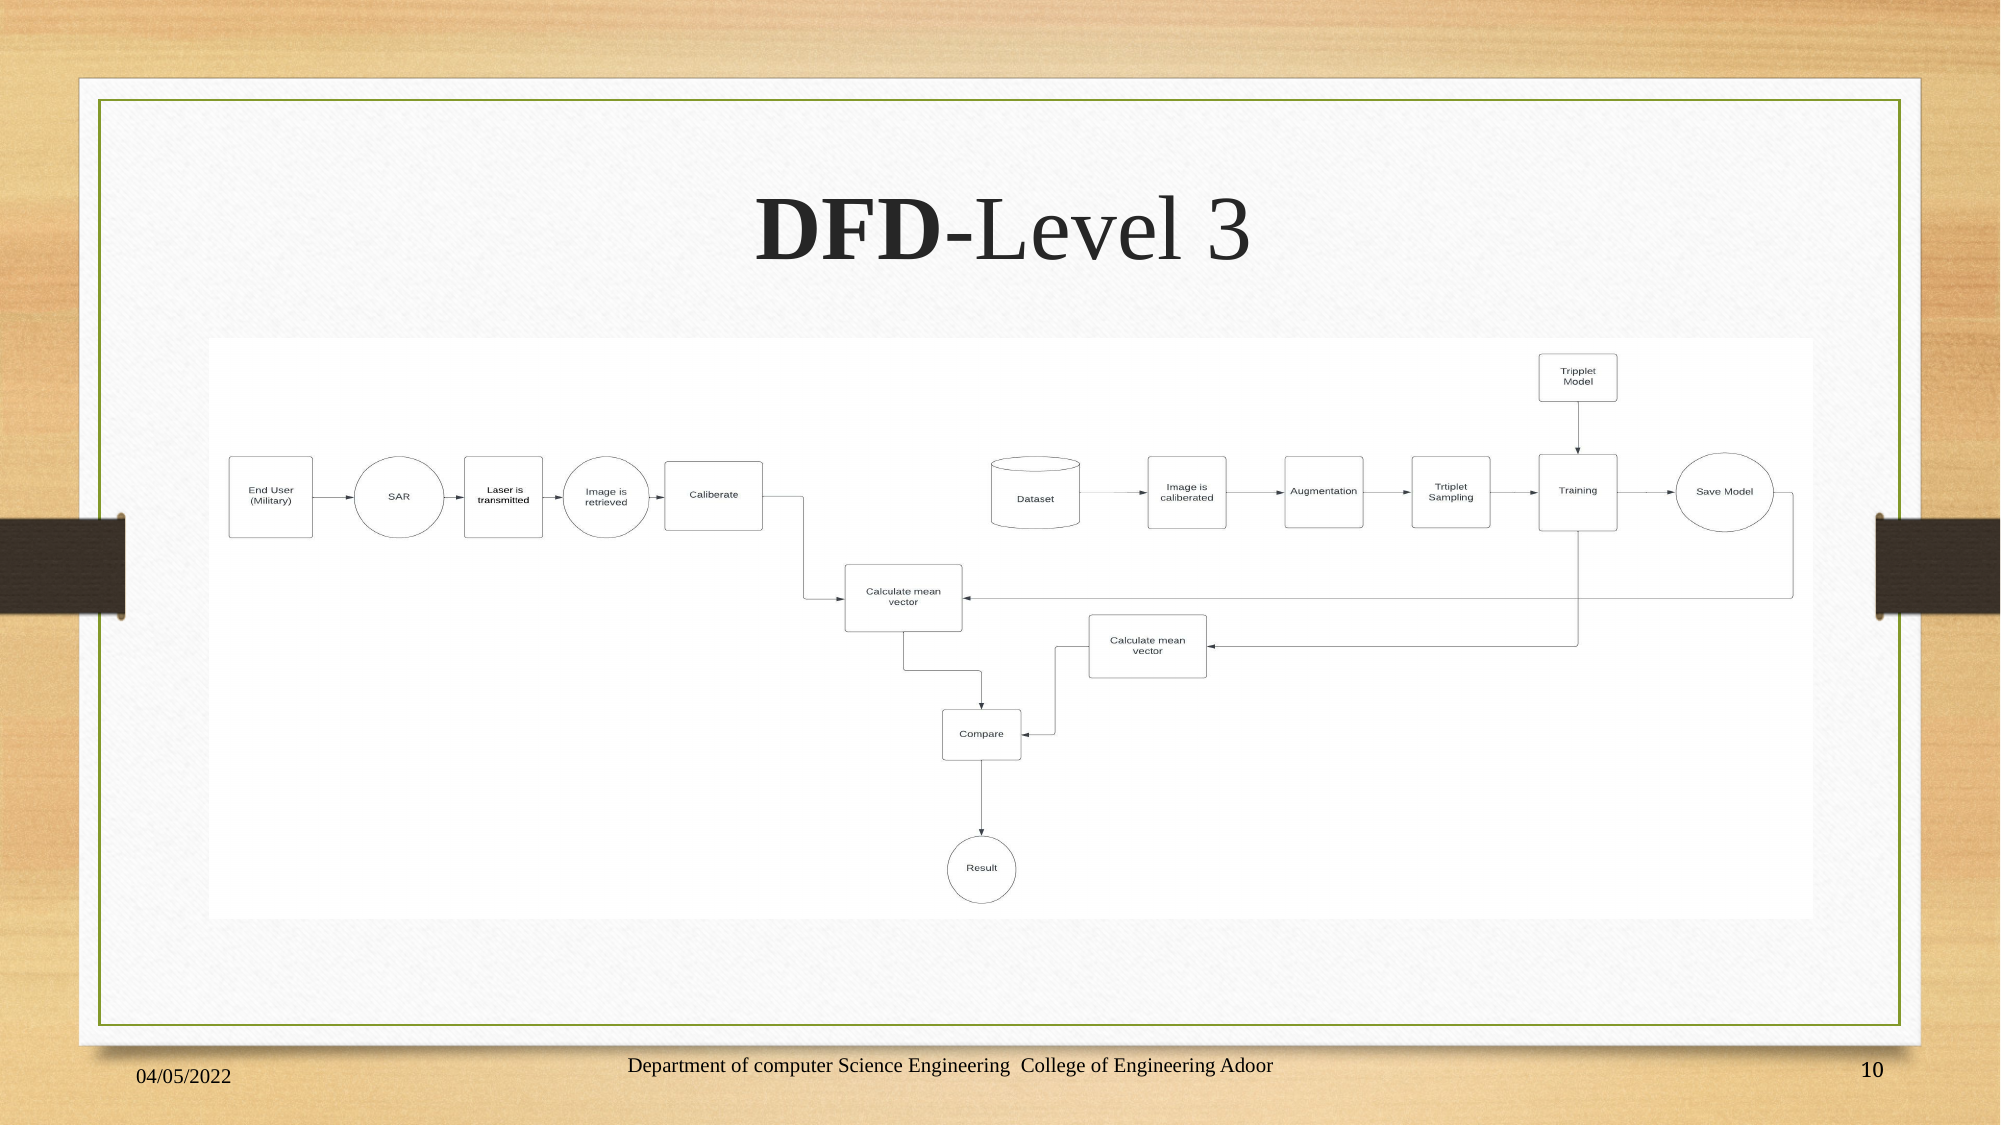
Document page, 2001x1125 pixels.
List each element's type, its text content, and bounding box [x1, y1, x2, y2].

slide_number 10 [1809, 1047, 1899, 1094]
picture [0, 0, 2001, 1125]
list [209, 338, 1813, 919]
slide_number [0, 1051, 247, 1098]
footer Department of computer Science Engineering College of Engineering Adoor [612, 1038, 1460, 1089]
title DFD-Level 3 [216, 115, 1792, 330]
